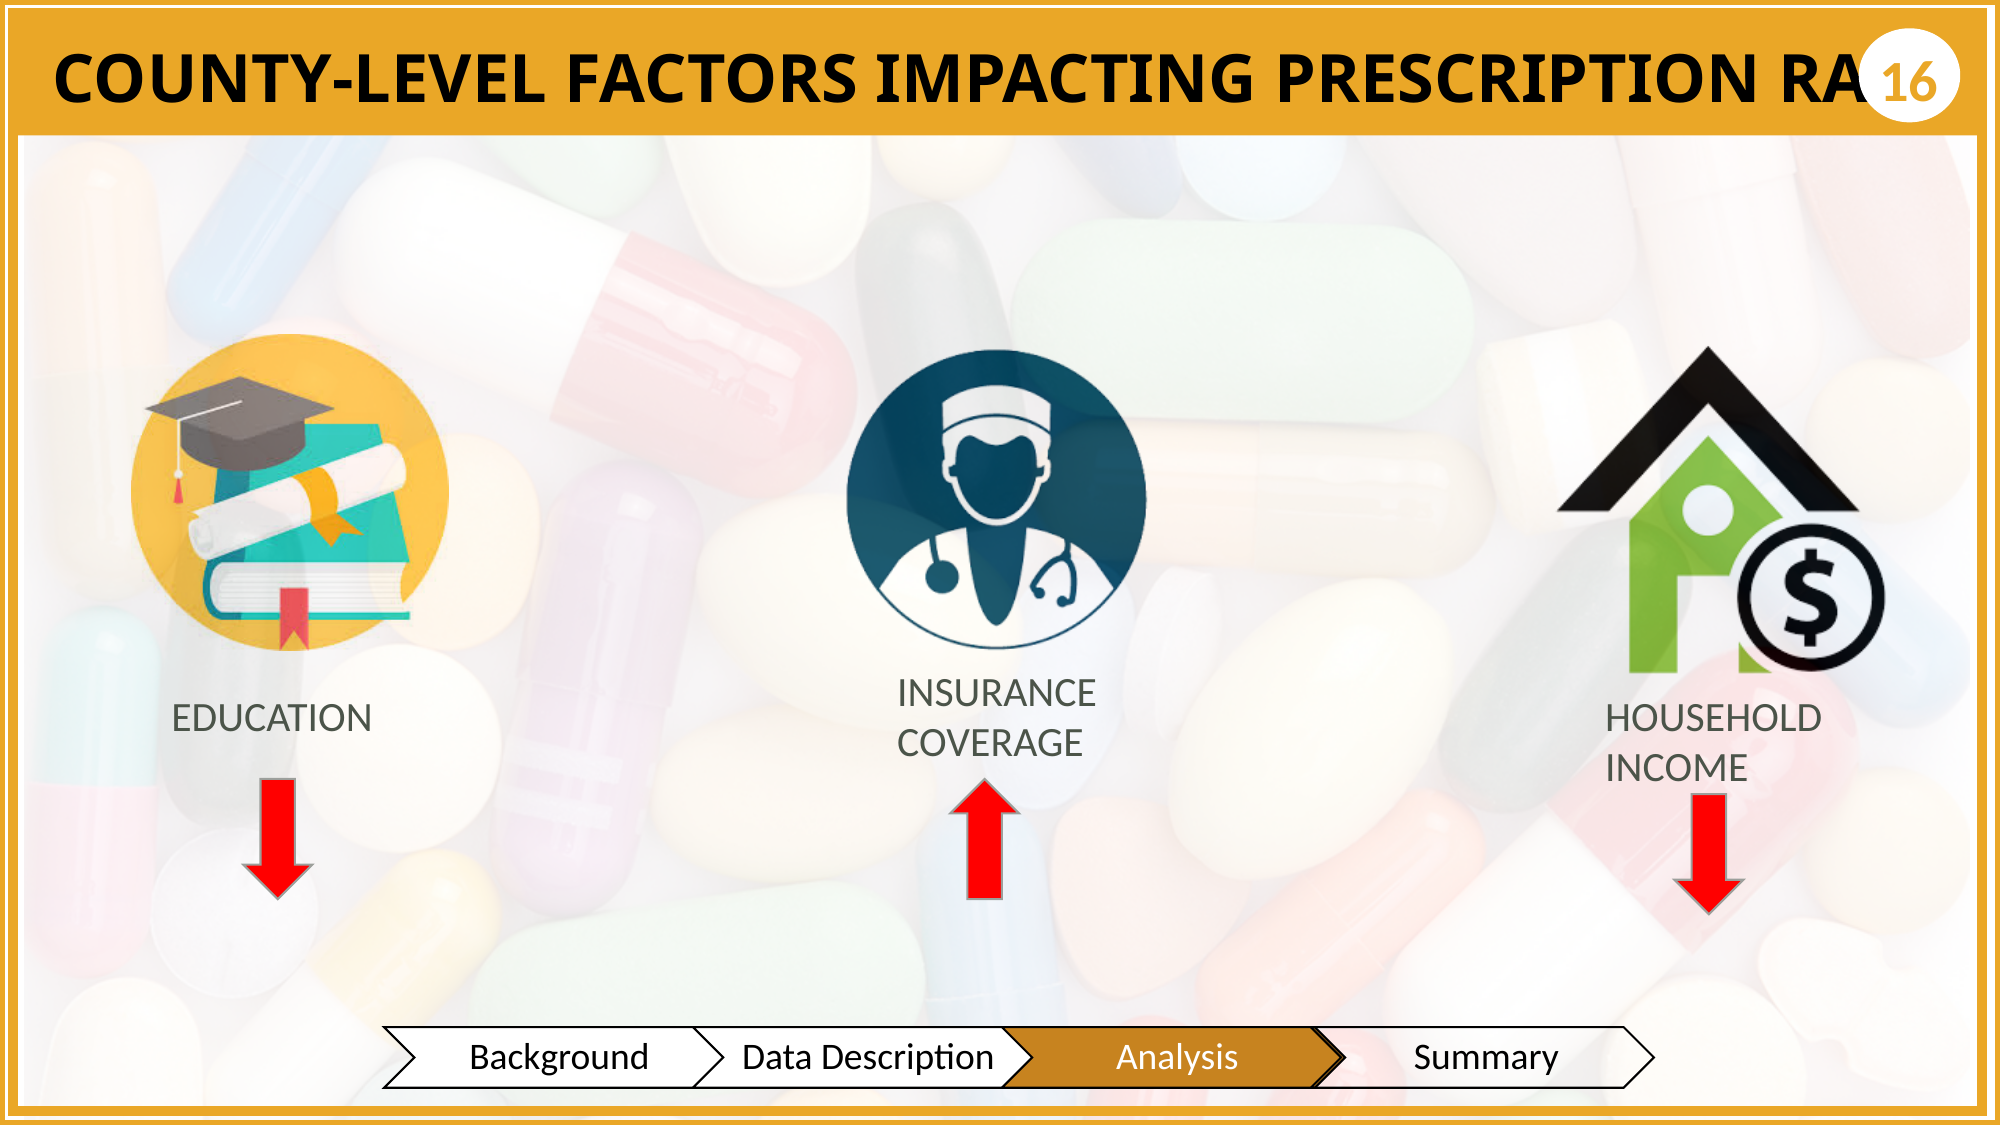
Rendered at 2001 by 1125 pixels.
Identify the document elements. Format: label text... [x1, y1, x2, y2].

picture [24, 20, 1970, 1125]
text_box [383, 1027, 1655, 1088]
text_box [1859, 29, 1967, 122]
text_box COUNTY-LEVEL FACTORS IMPACTING PRESCRIPTION RATE [12, 14, 1982, 136]
text_box [12, 12, 1983, 1112]
text_box [0, 0, 2000, 1125]
